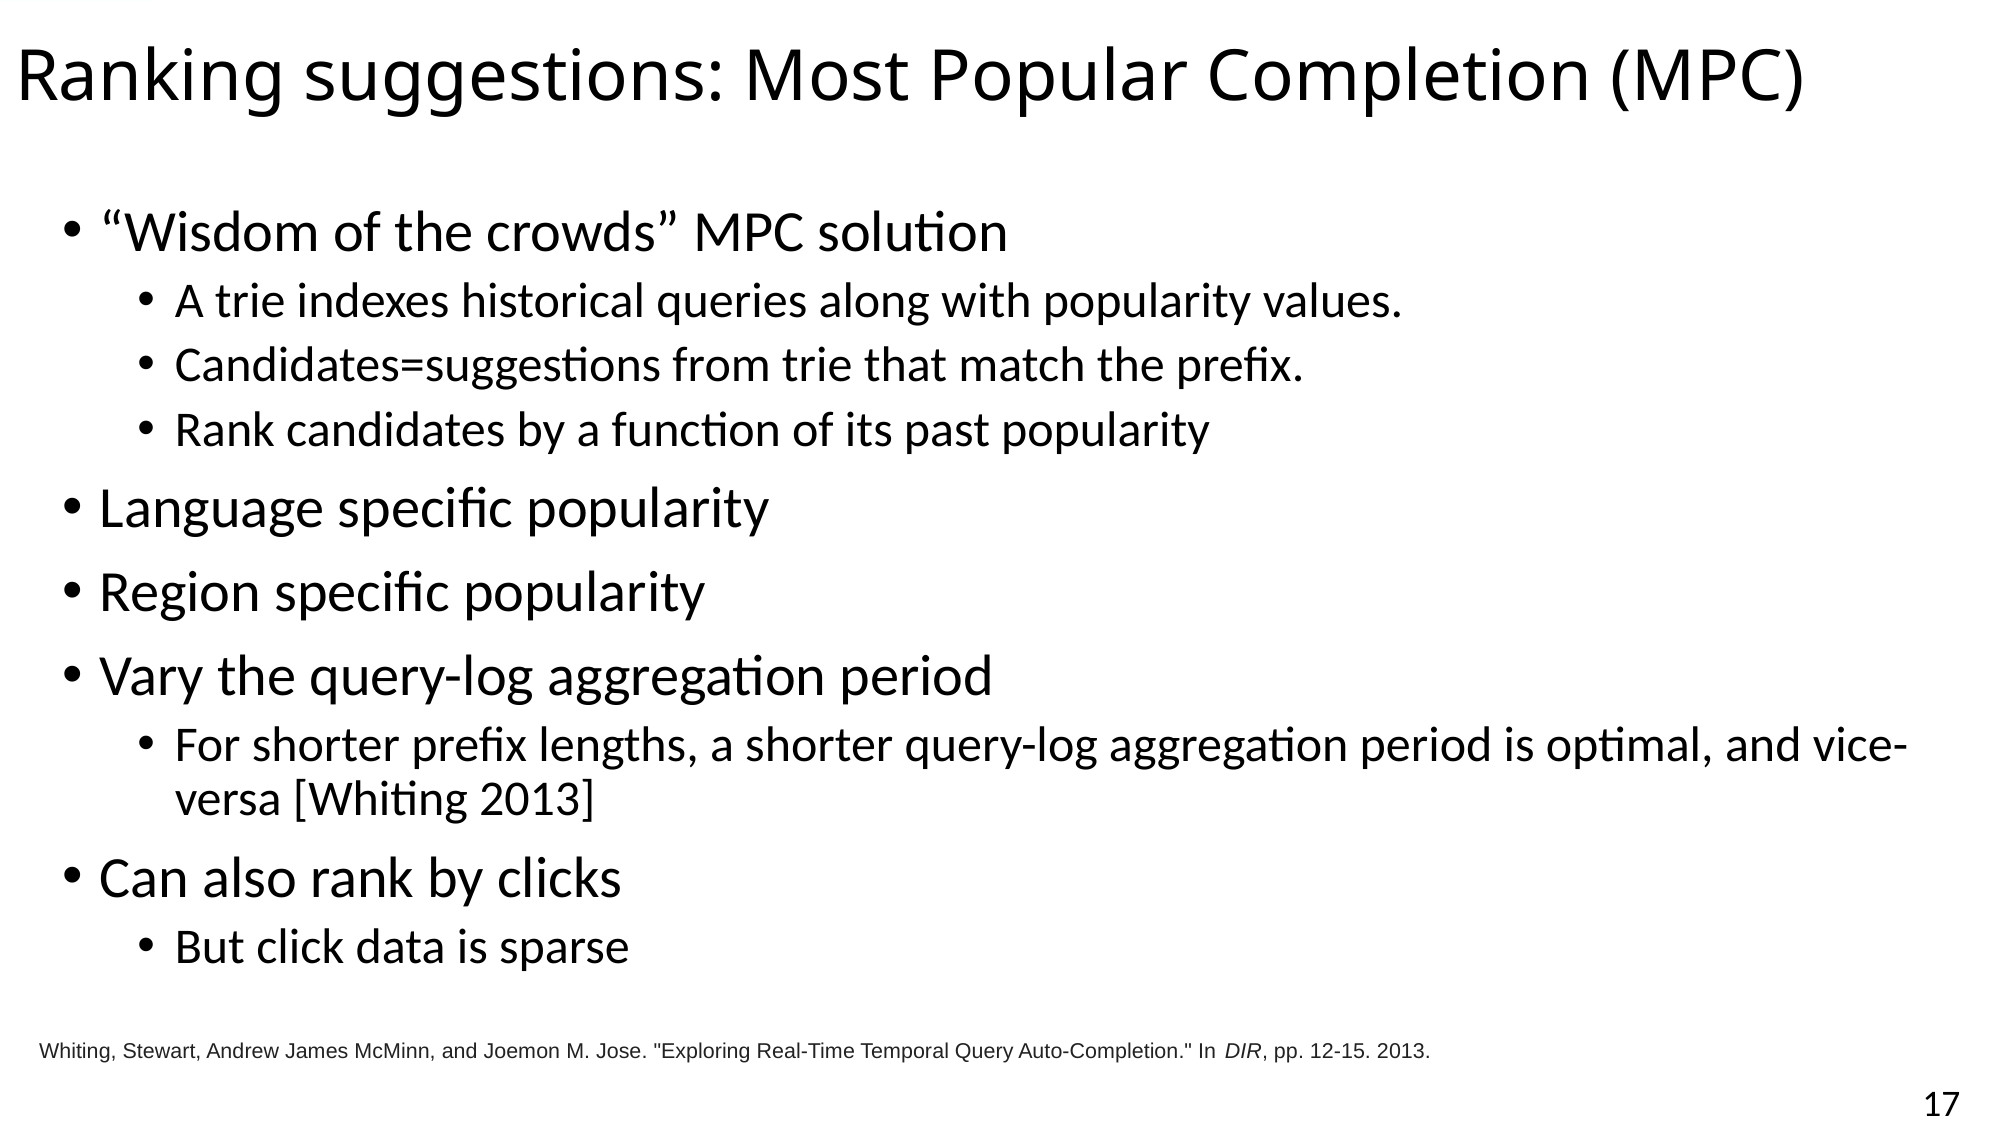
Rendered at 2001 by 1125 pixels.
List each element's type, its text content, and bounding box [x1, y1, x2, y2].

list Whiting, Stewart, Andrew James McMinn, and Joemon M. Jose. "Exploring Real-Time Temporal Query Auto-Completion." In DIR, pp. 12-15. 2013. [24, 1032, 1975, 1072]
list “Wisdom of the crowds” MPC solution A trie indexes historical queries along with popularity values. Candidates=suggestions from trie that match the prefix. Rank candidates by a function of its past popularity Language specific popularity Region specific popularity Vary the query-log aggregation period For shorter prefix lengths, a shorter query-log aggregation period is optimal, and vice-versa [Whiting 2013] Can also rank by clicks But click data is sparse [47, 193, 1931, 1027]
title Ranking suggestions: Most Popular Completion (MPC) [0, 0, 1847, 156]
